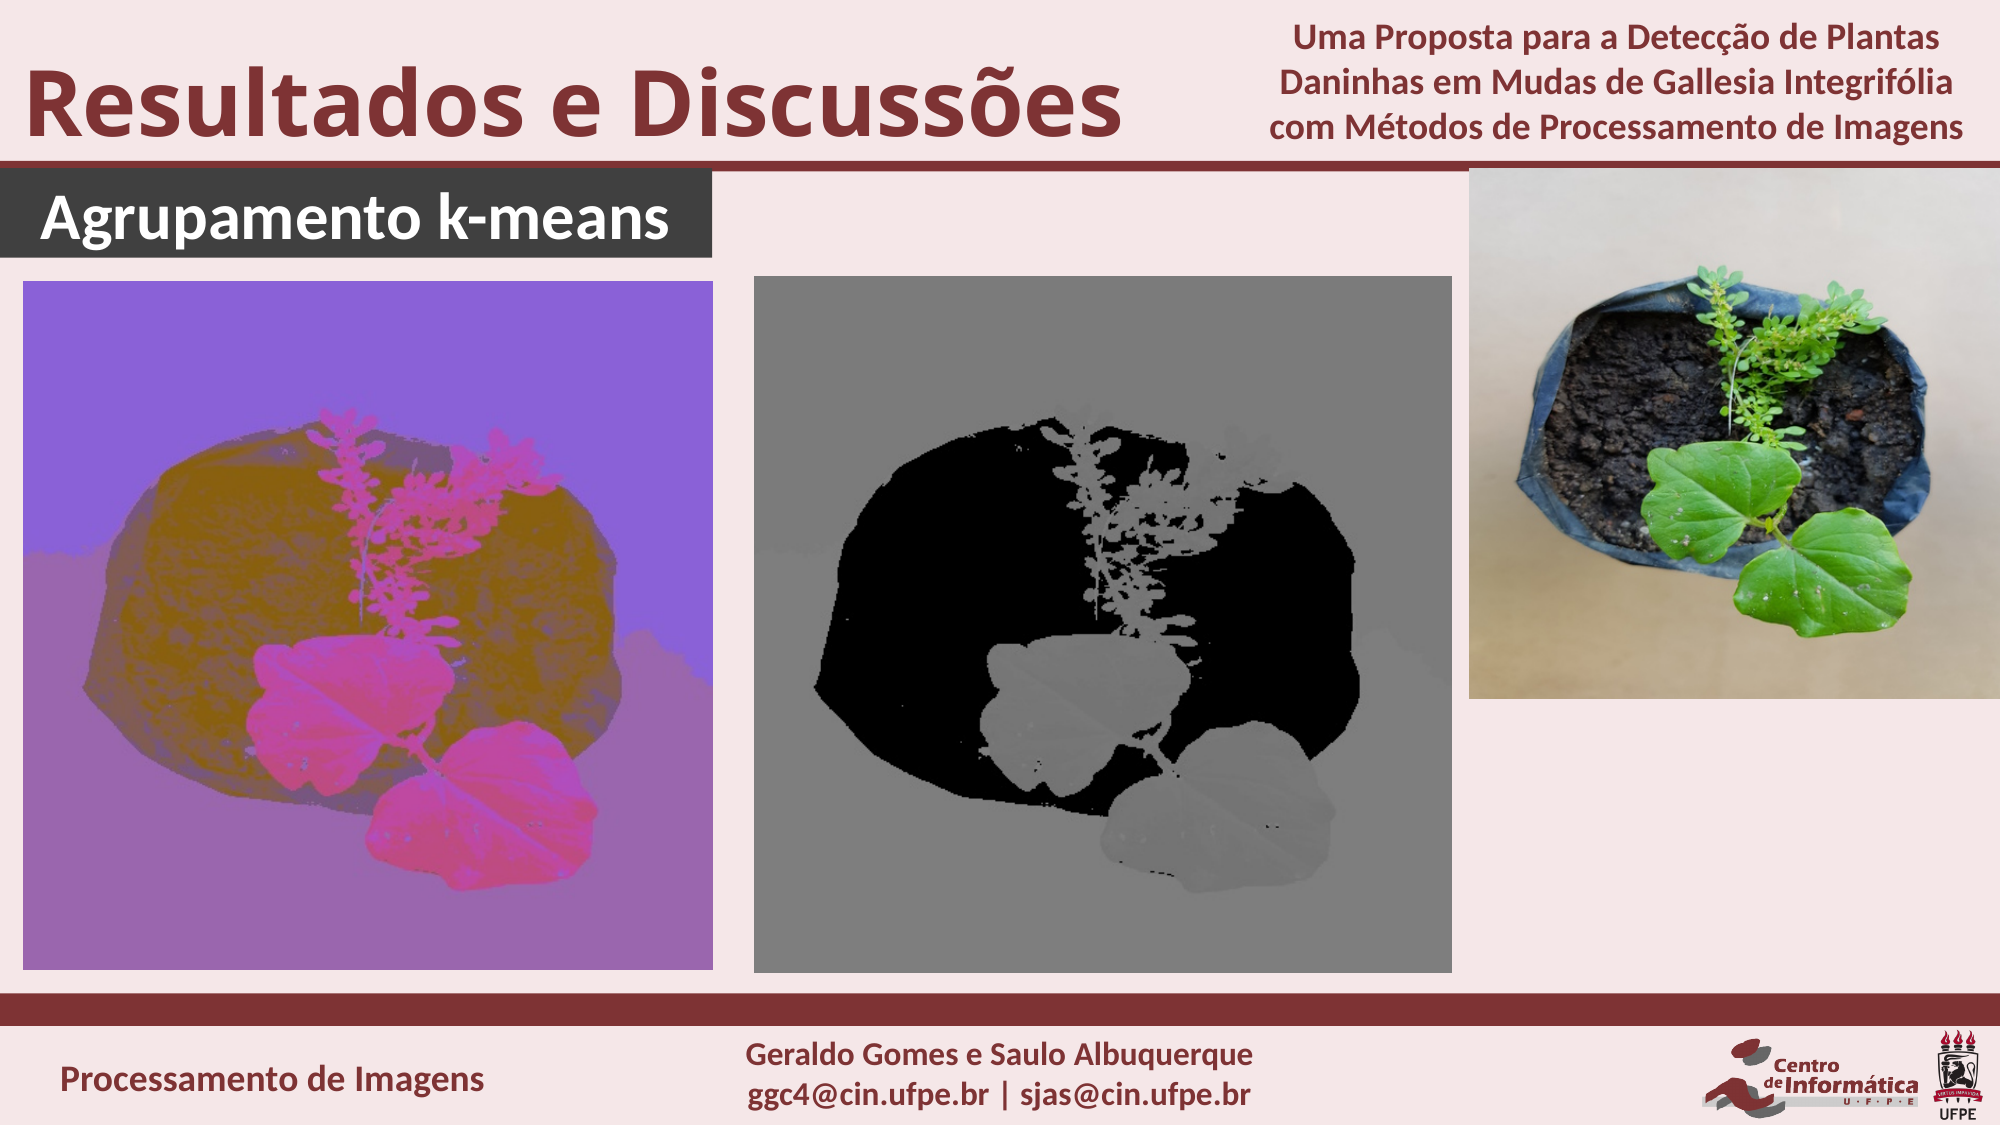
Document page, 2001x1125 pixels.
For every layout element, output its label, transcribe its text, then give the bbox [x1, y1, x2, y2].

text_box Resultados e Discussões [7, 37, 1140, 162]
picture [23, 281, 713, 970]
picture [1469, 168, 2000, 699]
text_box Geraldo Gomes e Saulo Albuquerque ggc4@cin.ufpe.br | sjas@cin.ufpe.br [730, 1024, 1270, 1120]
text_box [1694, 1022, 1991, 1125]
text_box [0, 992, 2000, 1027]
text_box Agrupamento k-means [0, 167, 713, 259]
text_box [0, 160, 2000, 172]
picture [754, 276, 1452, 973]
text_box Processamento de Imagens [45, 1046, 501, 1107]
text_box Uma Proposta para a Detecção de Plantas Daninhas em Mudas de Gallesia Integrifólia com Métodos de Processamento de Imagens [1243, 4, 1991, 155]
